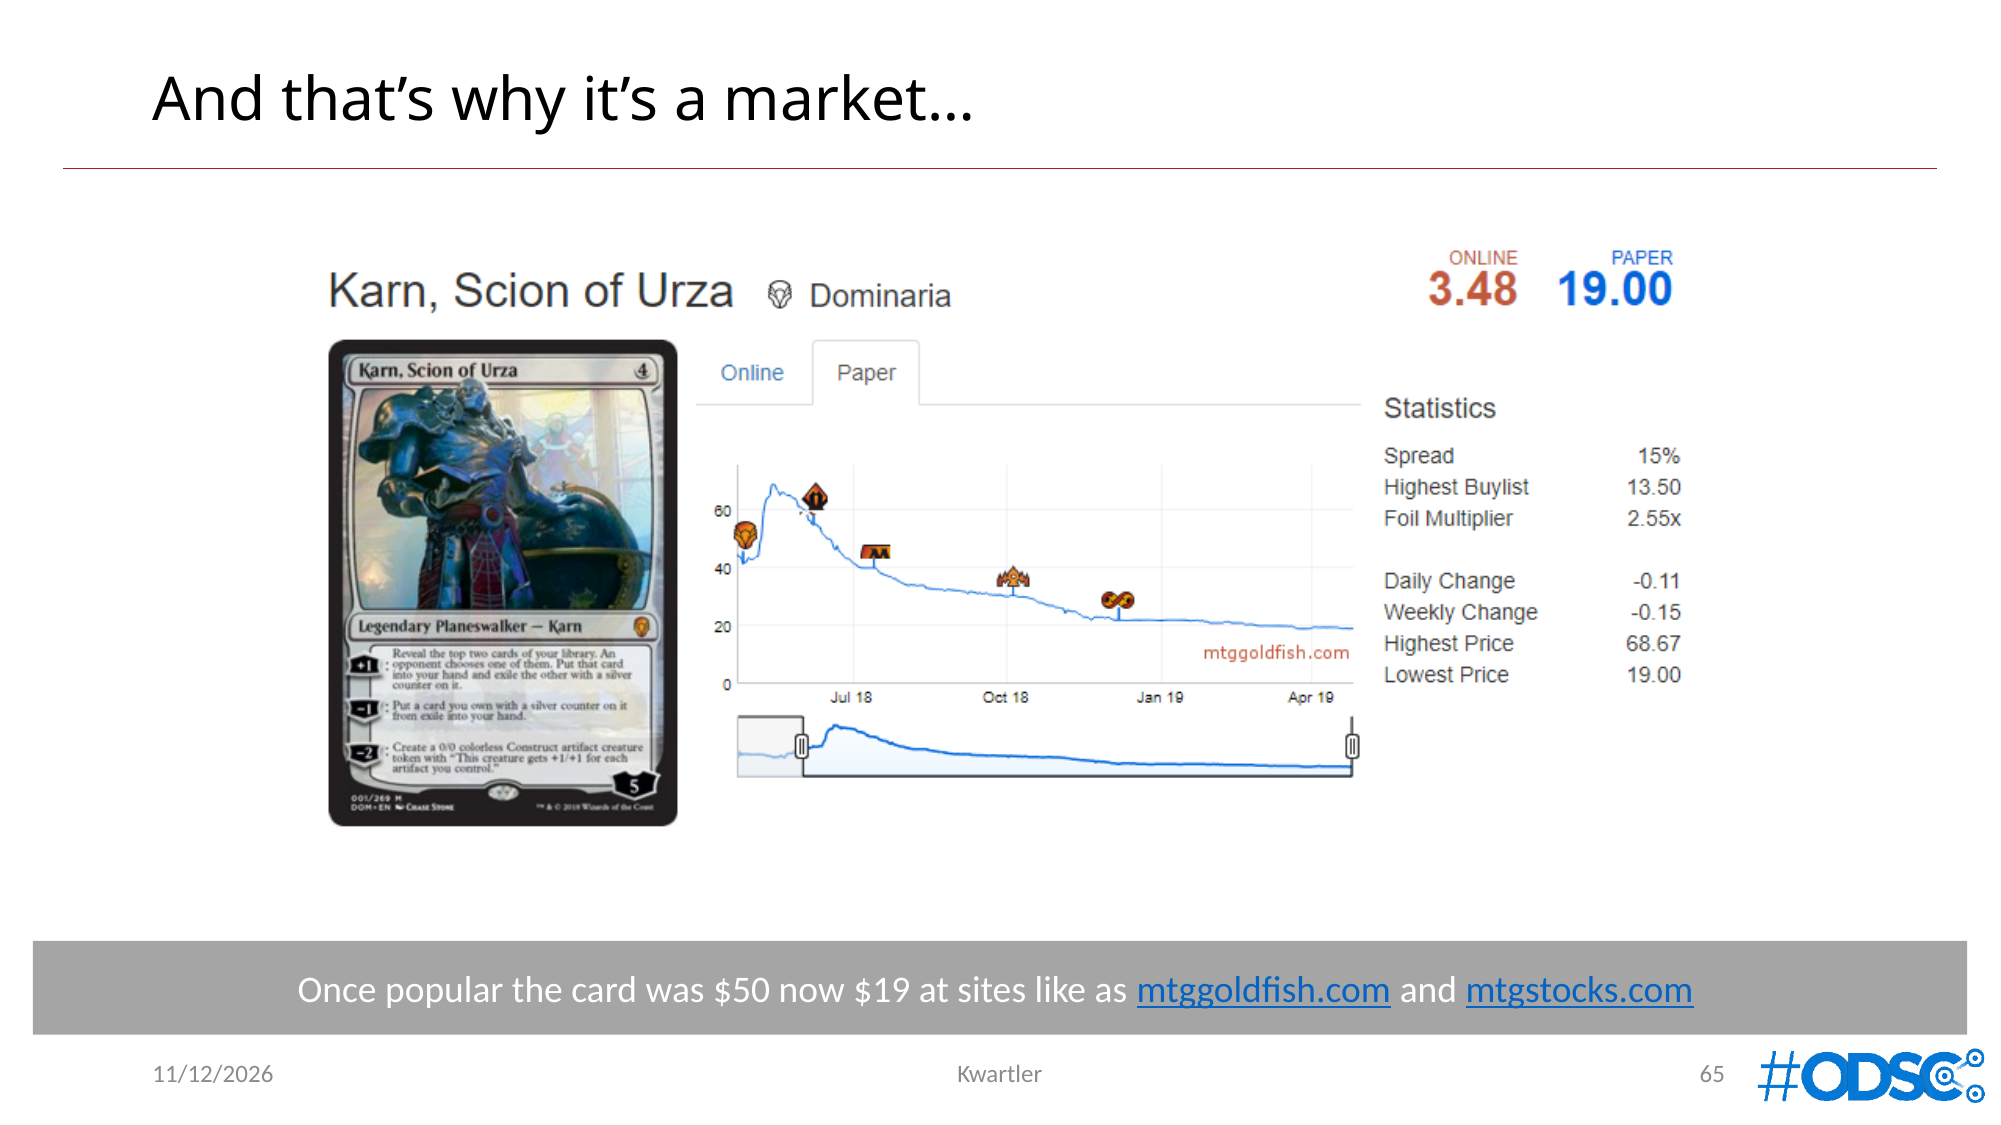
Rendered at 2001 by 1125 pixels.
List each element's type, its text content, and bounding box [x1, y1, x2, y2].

text_box Once popular the card was $50 now $19 at sites like as mtggoldfish.com and mtgstocks.com [32, 940, 1968, 1036]
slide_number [137, 1042, 588, 1103]
footer Kwartler [662, 1042, 1338, 1103]
picture [1740, 1038, 1994, 1116]
picture [296, 243, 1704, 839]
title And that’s why it’s a market… [137, 59, 1863, 142]
text_box 65 [1412, 1042, 1741, 1103]
